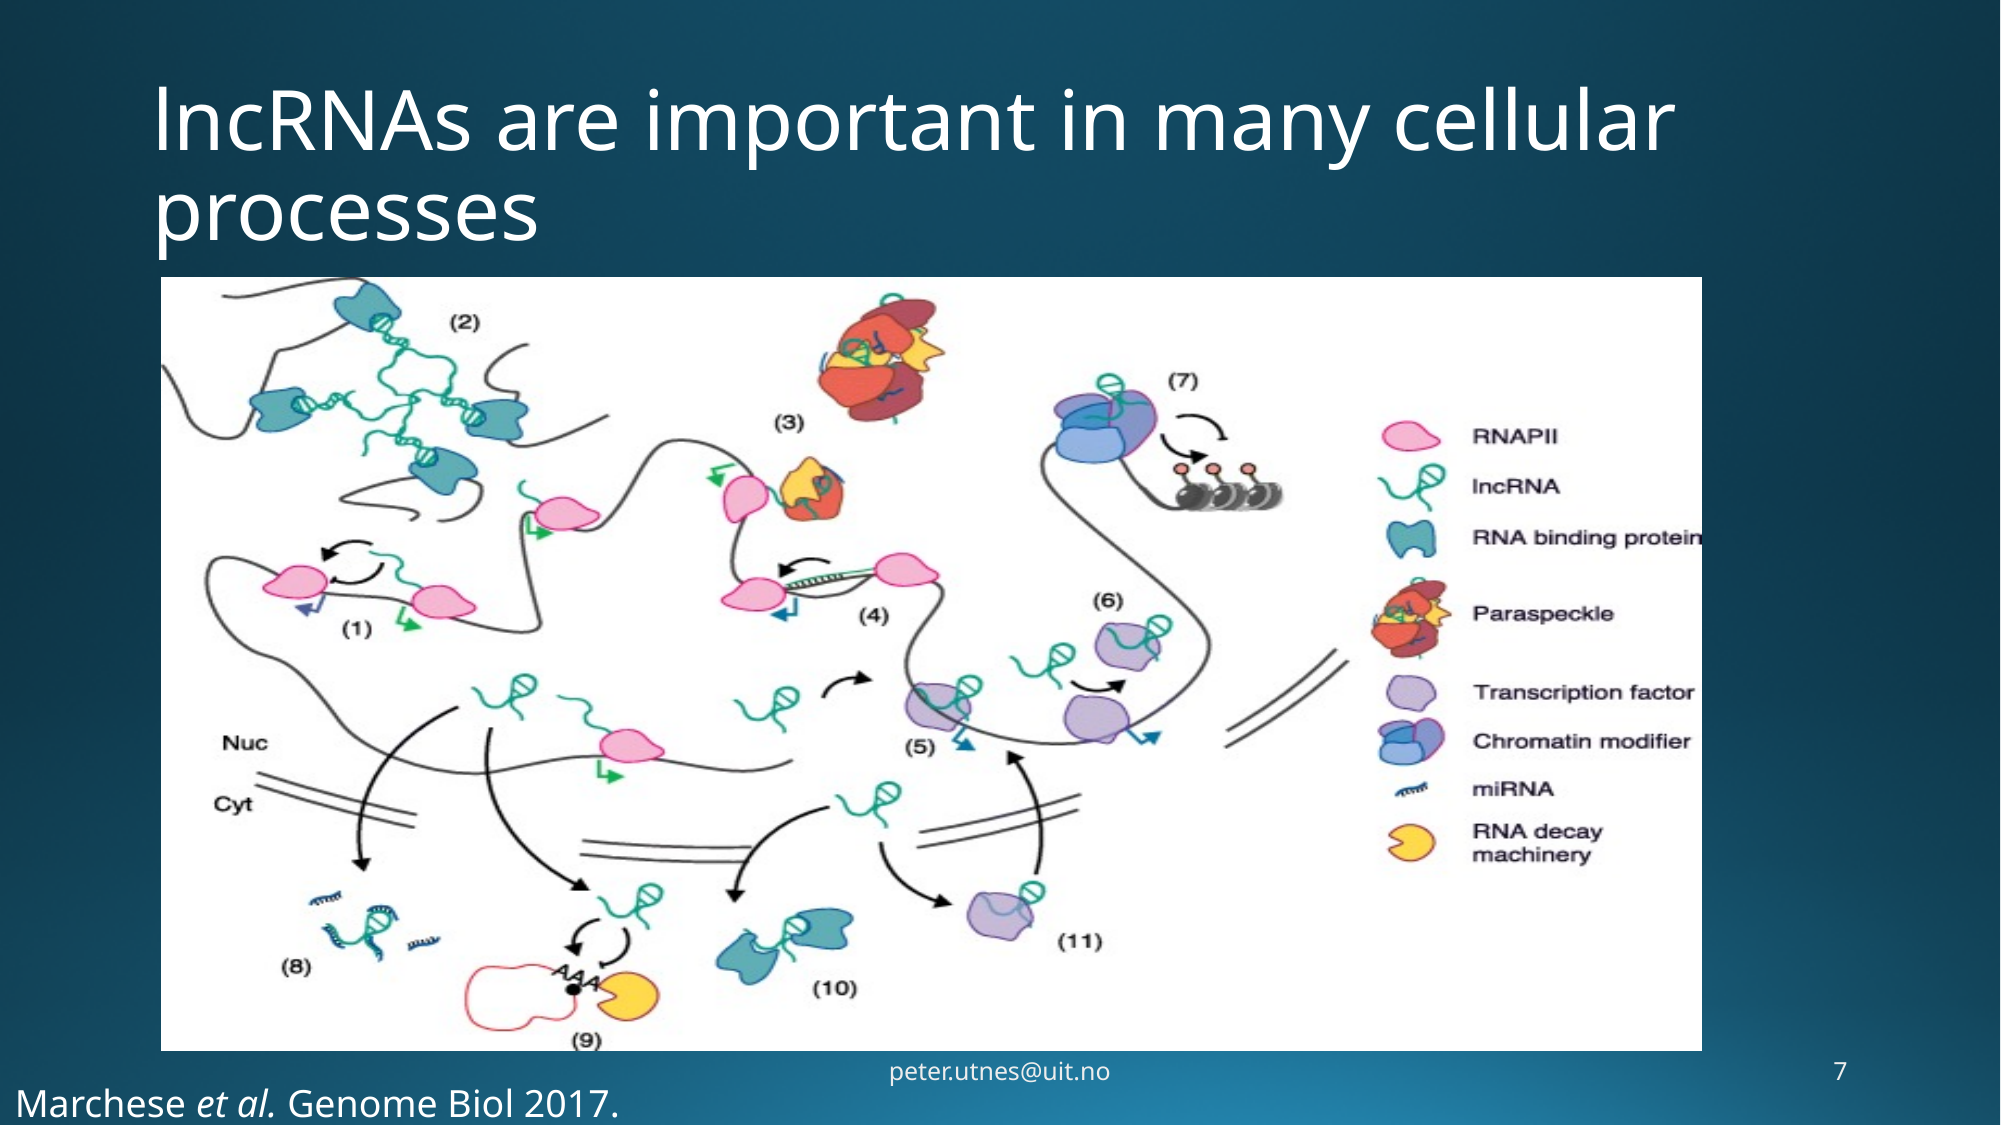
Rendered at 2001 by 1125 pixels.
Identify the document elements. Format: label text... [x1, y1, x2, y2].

footer peter.utnes@uit.no [1000, 1051, 1338, 1103]
title lncRNAs are important in many cellular processes [137, 59, 1863, 278]
text_box Marchese et al. Genome Biol 2017. [0, 1027, 1000, 1125]
picture [0, 0, 2001, 1125]
slide_number 7 [1412, 1042, 1863, 1103]
